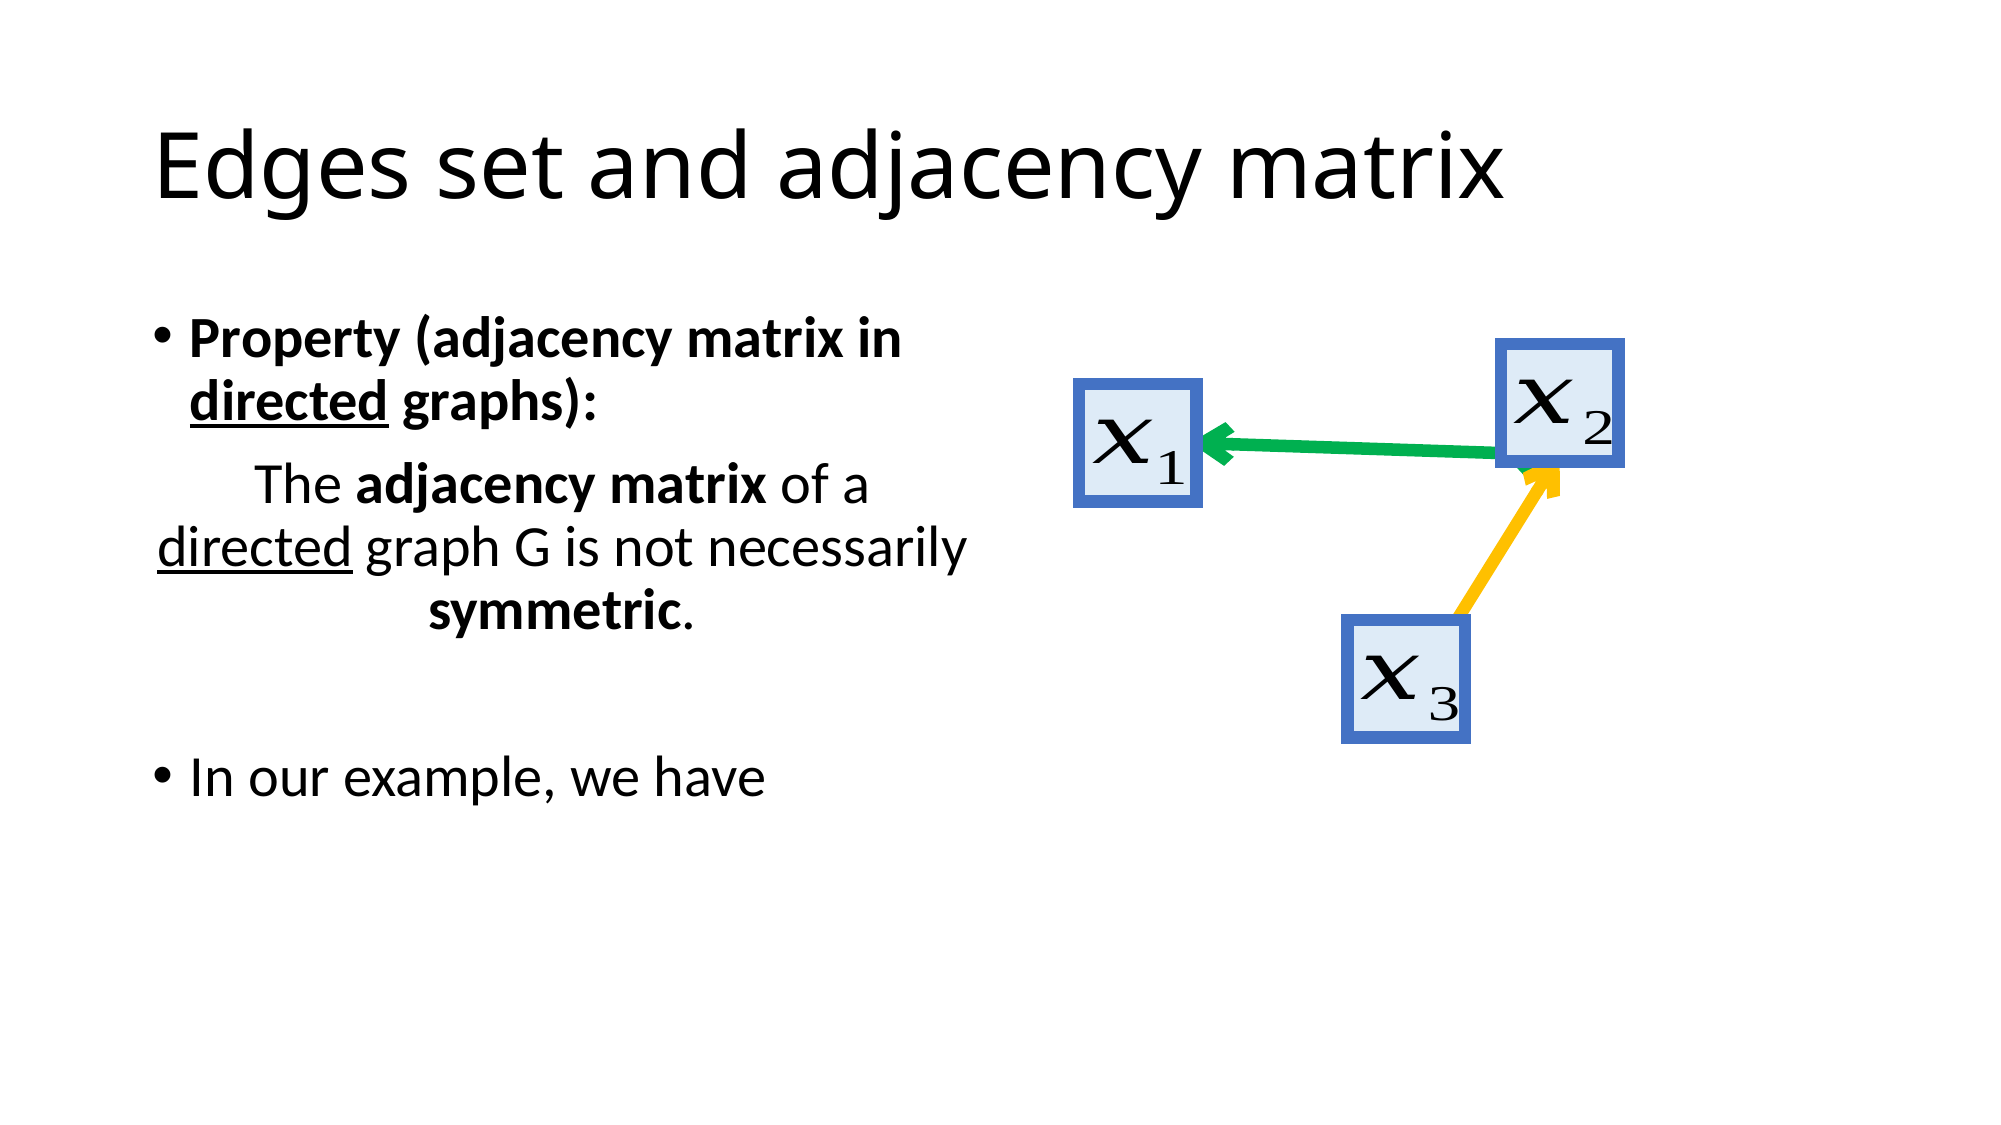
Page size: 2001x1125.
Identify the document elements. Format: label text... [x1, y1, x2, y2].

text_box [1443, 455, 1560, 642]
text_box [1190, 402, 1508, 443]
title Edges set and adjacency matrix [137, 59, 1863, 278]
